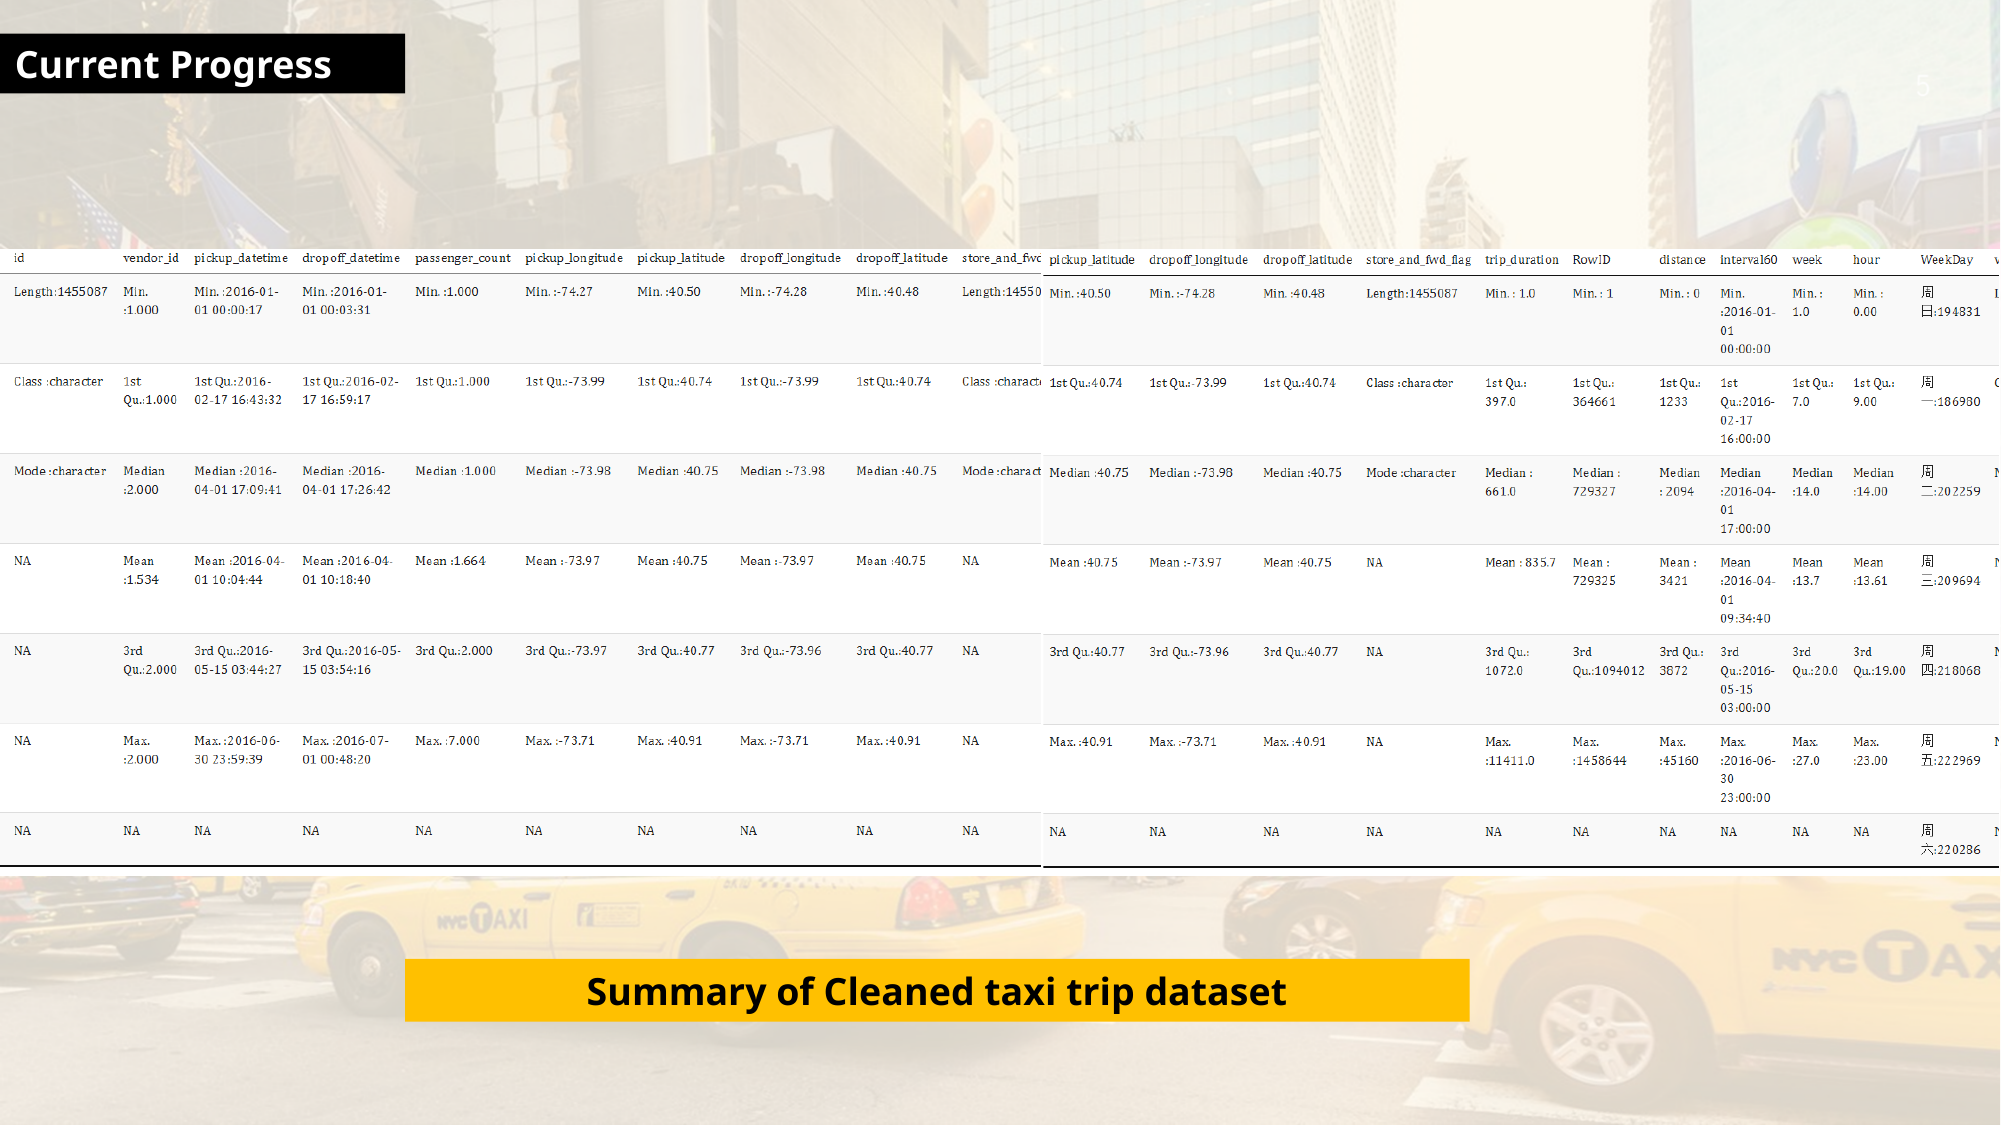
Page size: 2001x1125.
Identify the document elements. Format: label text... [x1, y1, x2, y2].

text_box Current Progress [0, 33, 406, 94]
text_box Summary of Cleaned taxi trip dataset [404, 958, 1471, 1023]
picture [0, 0, 2001, 1125]
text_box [0, 249, 2000, 876]
